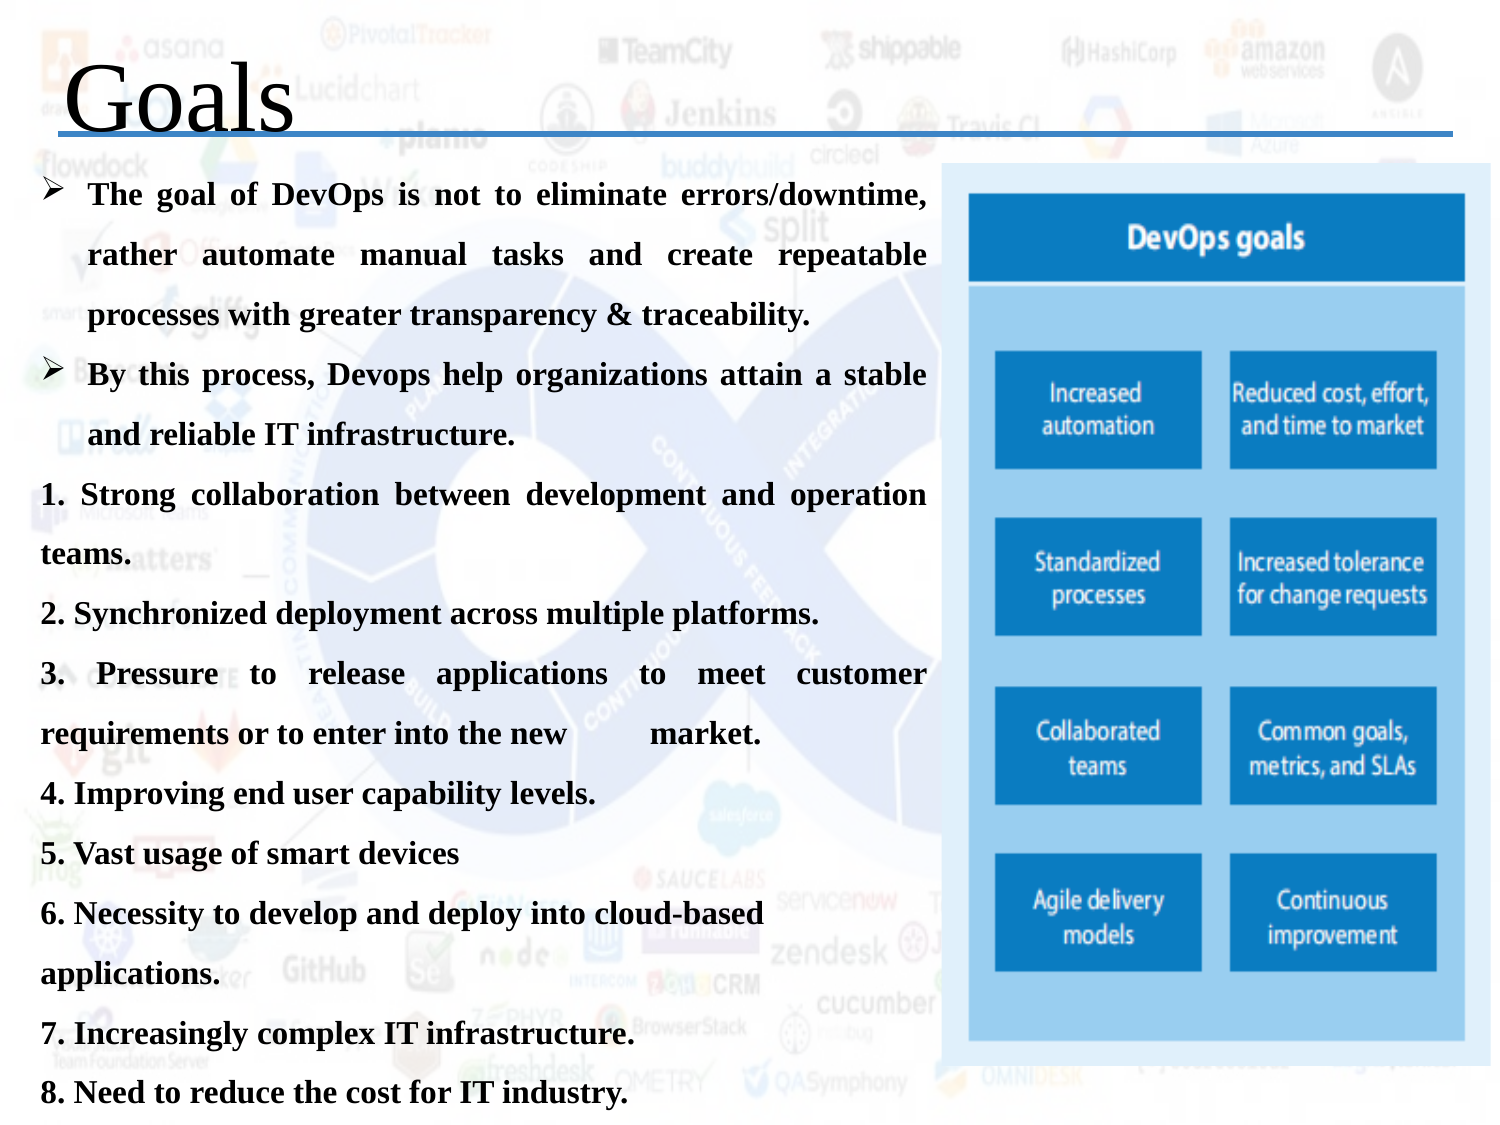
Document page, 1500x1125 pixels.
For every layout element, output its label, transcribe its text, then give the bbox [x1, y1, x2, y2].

picture [941, 163, 1491, 1066]
subtitle The goal of DevOps is not to eliminate errors/downtime, rather automate manual tasks and create repeatable processes with greater transparency & traceability. By this process, Devops help organizations attain a stable and reliable IT infrastructure. 1. Strong collaboration between development and operation teams. 2. Synchronized deployment across multiple platforms. 3. Pressure to release applications to meet customer requirements or to enter into the new market. 4. Improving end user capability levels. 5. Vast usage of smart devices 6. Necessity to develop and deploy into cloud-based applications. 7. Increasingly complex IT infrastructure. 8. Need to reduce the cost for IT industry. [40, 152, 929, 1122]
title Goals [63, 31, 1437, 153]
